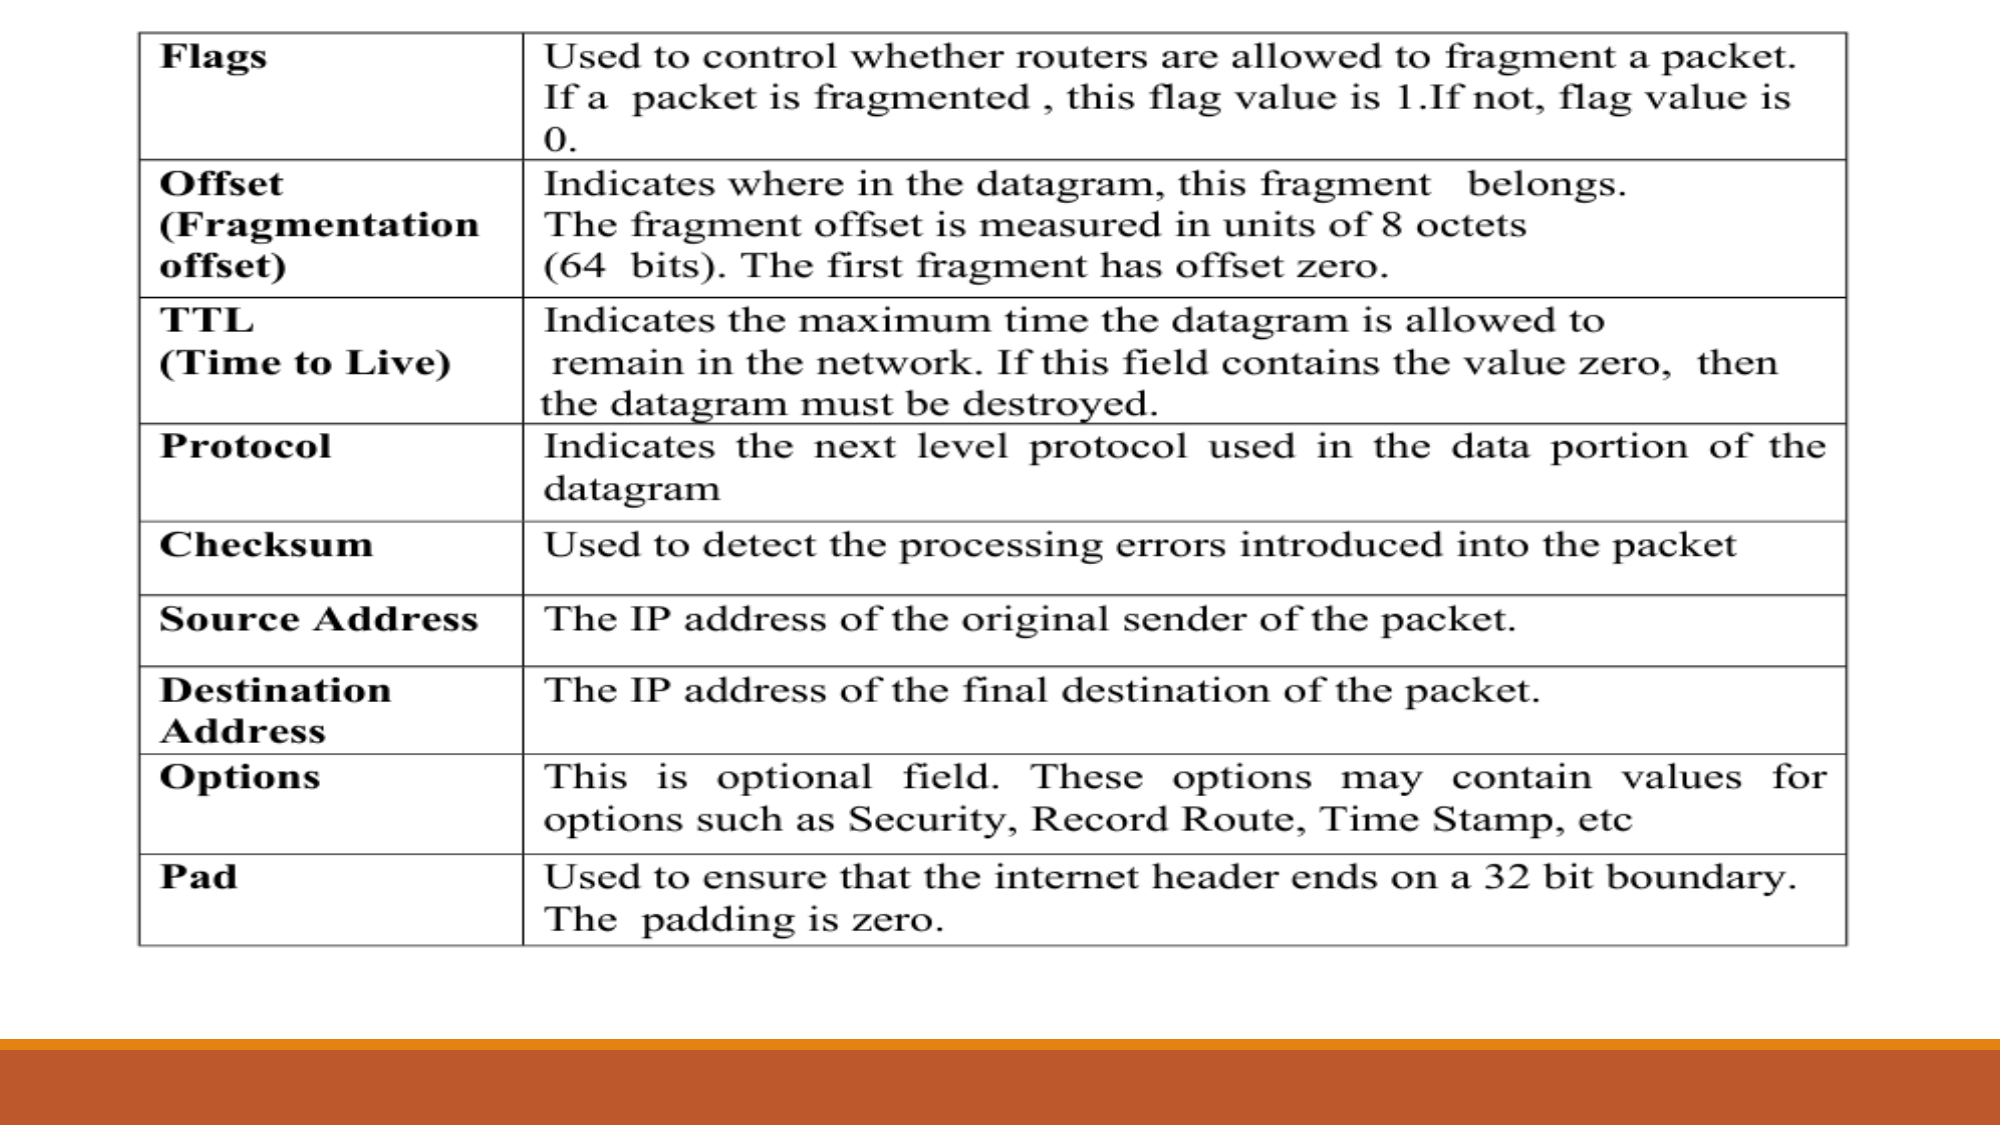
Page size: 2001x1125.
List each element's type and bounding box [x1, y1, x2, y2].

list [78, 21, 1931, 972]
